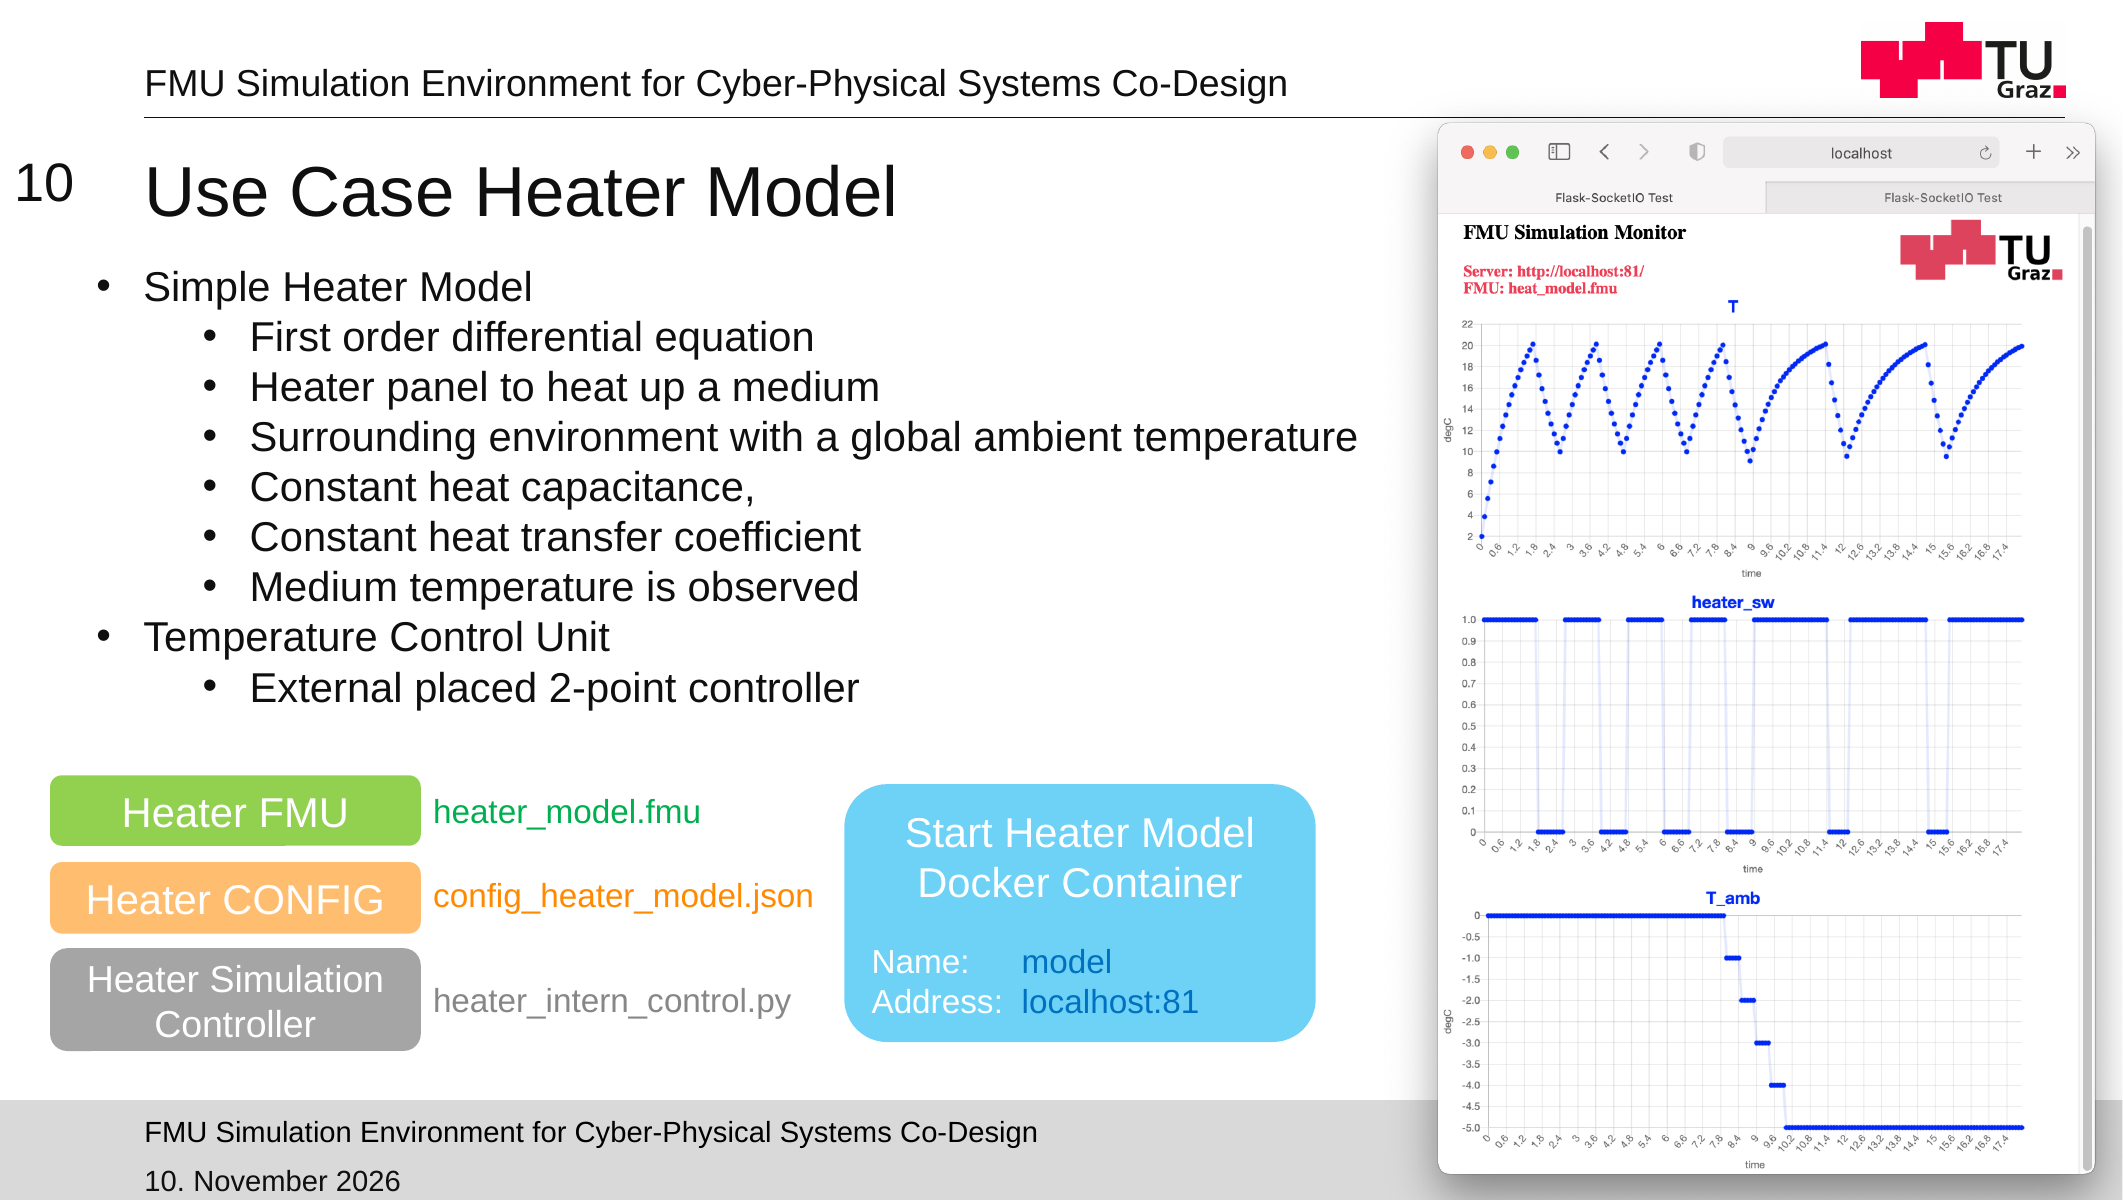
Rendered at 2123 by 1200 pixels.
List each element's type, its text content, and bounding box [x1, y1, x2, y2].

text_box Start Heater Model Docker Container Name: model Address: localhost:81 [843, 783, 1317, 1043]
text_box heater_intern_control.py [433, 971, 870, 1027]
footer FMU Simulation Environment for Cyber-Physical Systems Co-Design [144, 1112, 1375, 1149]
picture [1375, 22, 2123, 1200]
text_box Heater Simulation Controller [50, 948, 421, 1052]
text_box heater_model.fmu [433, 782, 780, 838]
list FMU Simulation Environment for Cyber-Physical Systems Co-Design [144, 57, 1816, 105]
title Use Case Heater Model [144, 145, 1375, 252]
text_box Heater FMU [49, 774, 422, 847]
slide_number 10 [0, 140, 101, 216]
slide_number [144, 1162, 1375, 1198]
text_box config_heater_model.json [433, 867, 870, 922]
text_box Heater CONFIG [49, 861, 422, 935]
text_box Simple Heater Model First order differential equation Heater panel to heat up a medium Surrounding environment with a global ambient temperature Constant heat capacitance, Constant heat transfer coefficient Medium temperature is observed Temperature Control Unit External placed 2-point controller [96, 252, 1375, 718]
